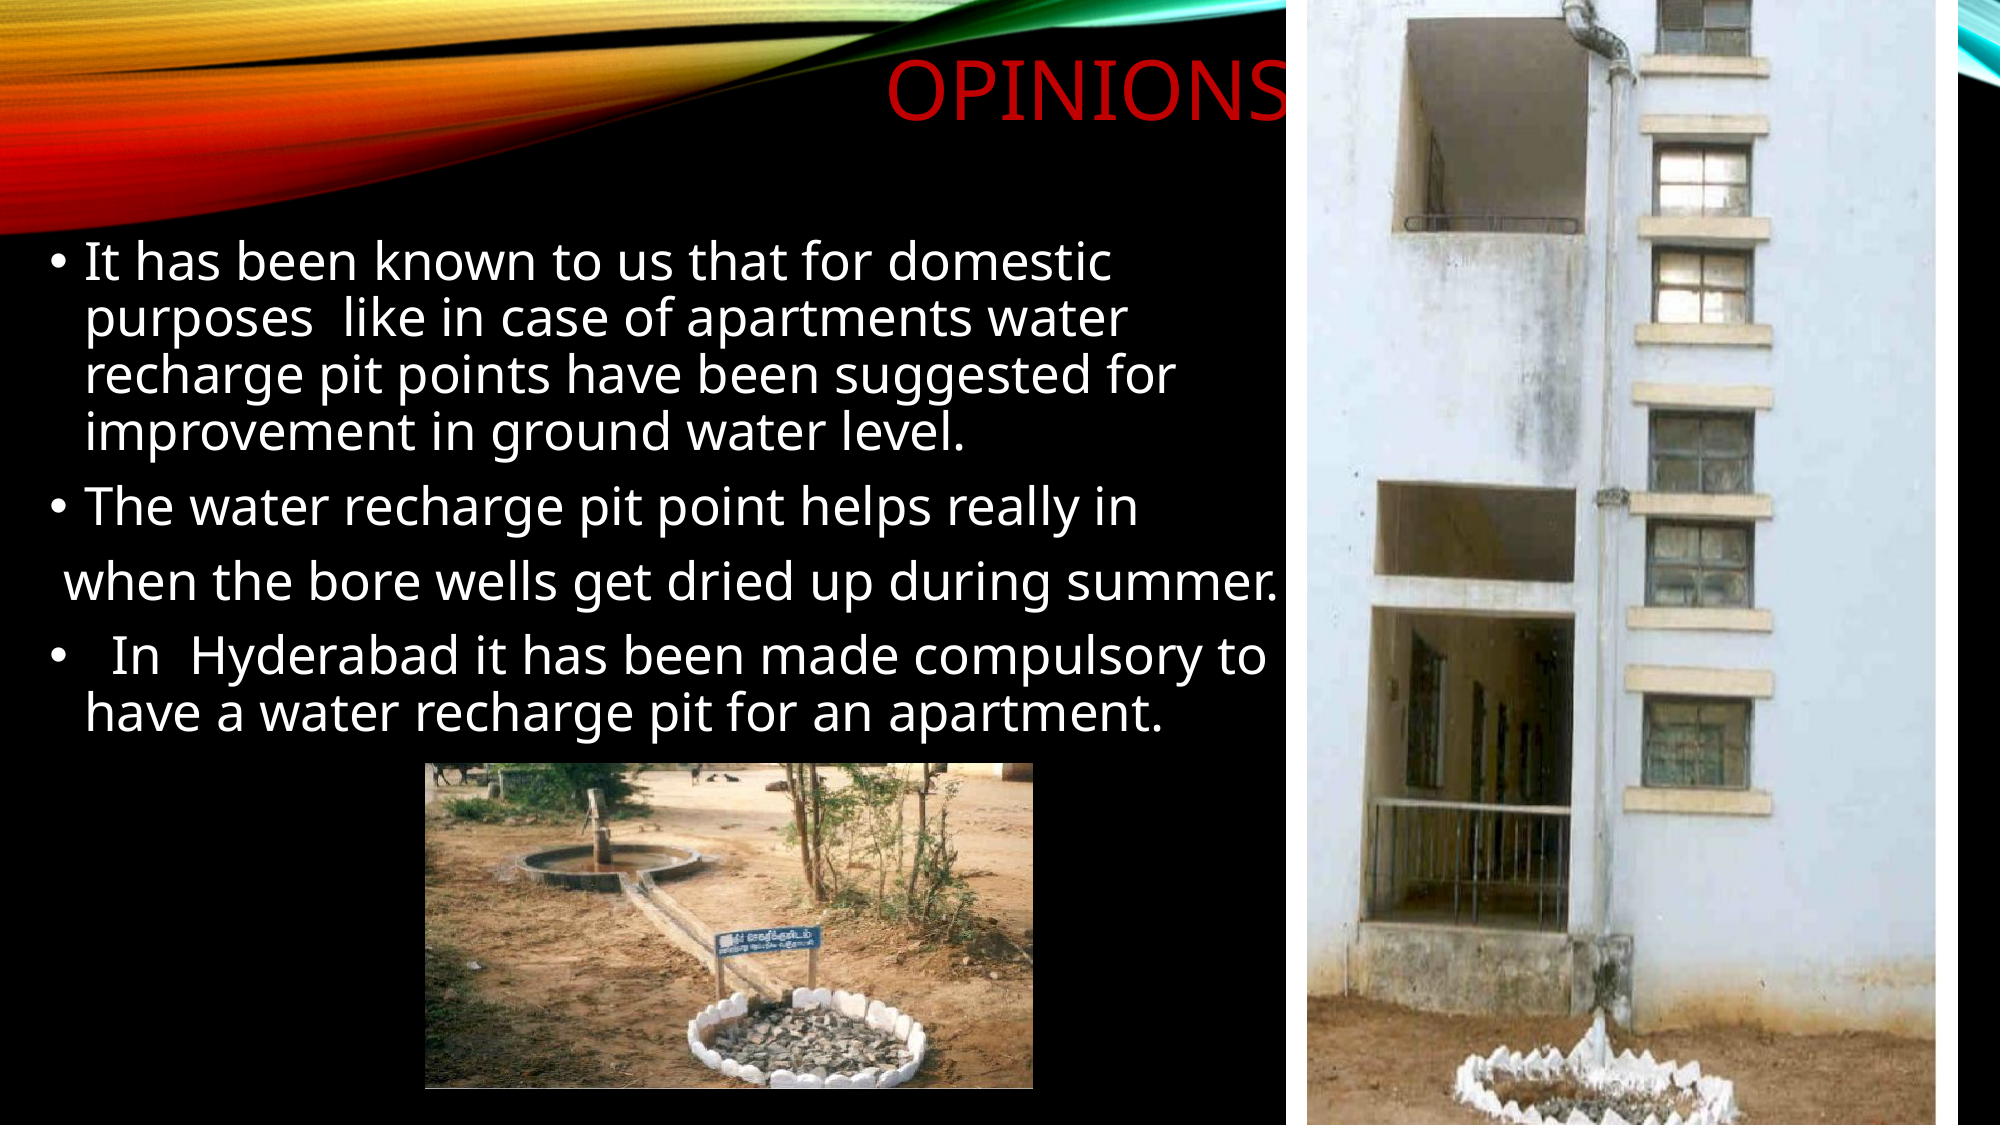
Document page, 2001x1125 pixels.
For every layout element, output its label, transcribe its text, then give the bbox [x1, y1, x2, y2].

picture [1958, 0, 2000, 237]
list It has been known to us that for domestic purposes like in case of apartments water recharge pit points have been suggested for improvement in ground water level. The water recharge pit point helps really in when the bore wells get dried up during summer. In Hyderabad it has been made compulsory to have a water recharge pit for an apartment. [34, 227, 1286, 803]
title Opinions of geologists [1958, 0, 1966, 188]
title Opinions of geologists [227, 0, 1284, 188]
picture [424, 763, 1033, 1089]
picture [1306, 0, 1938, 1125]
picture [0, 0, 1286, 237]
